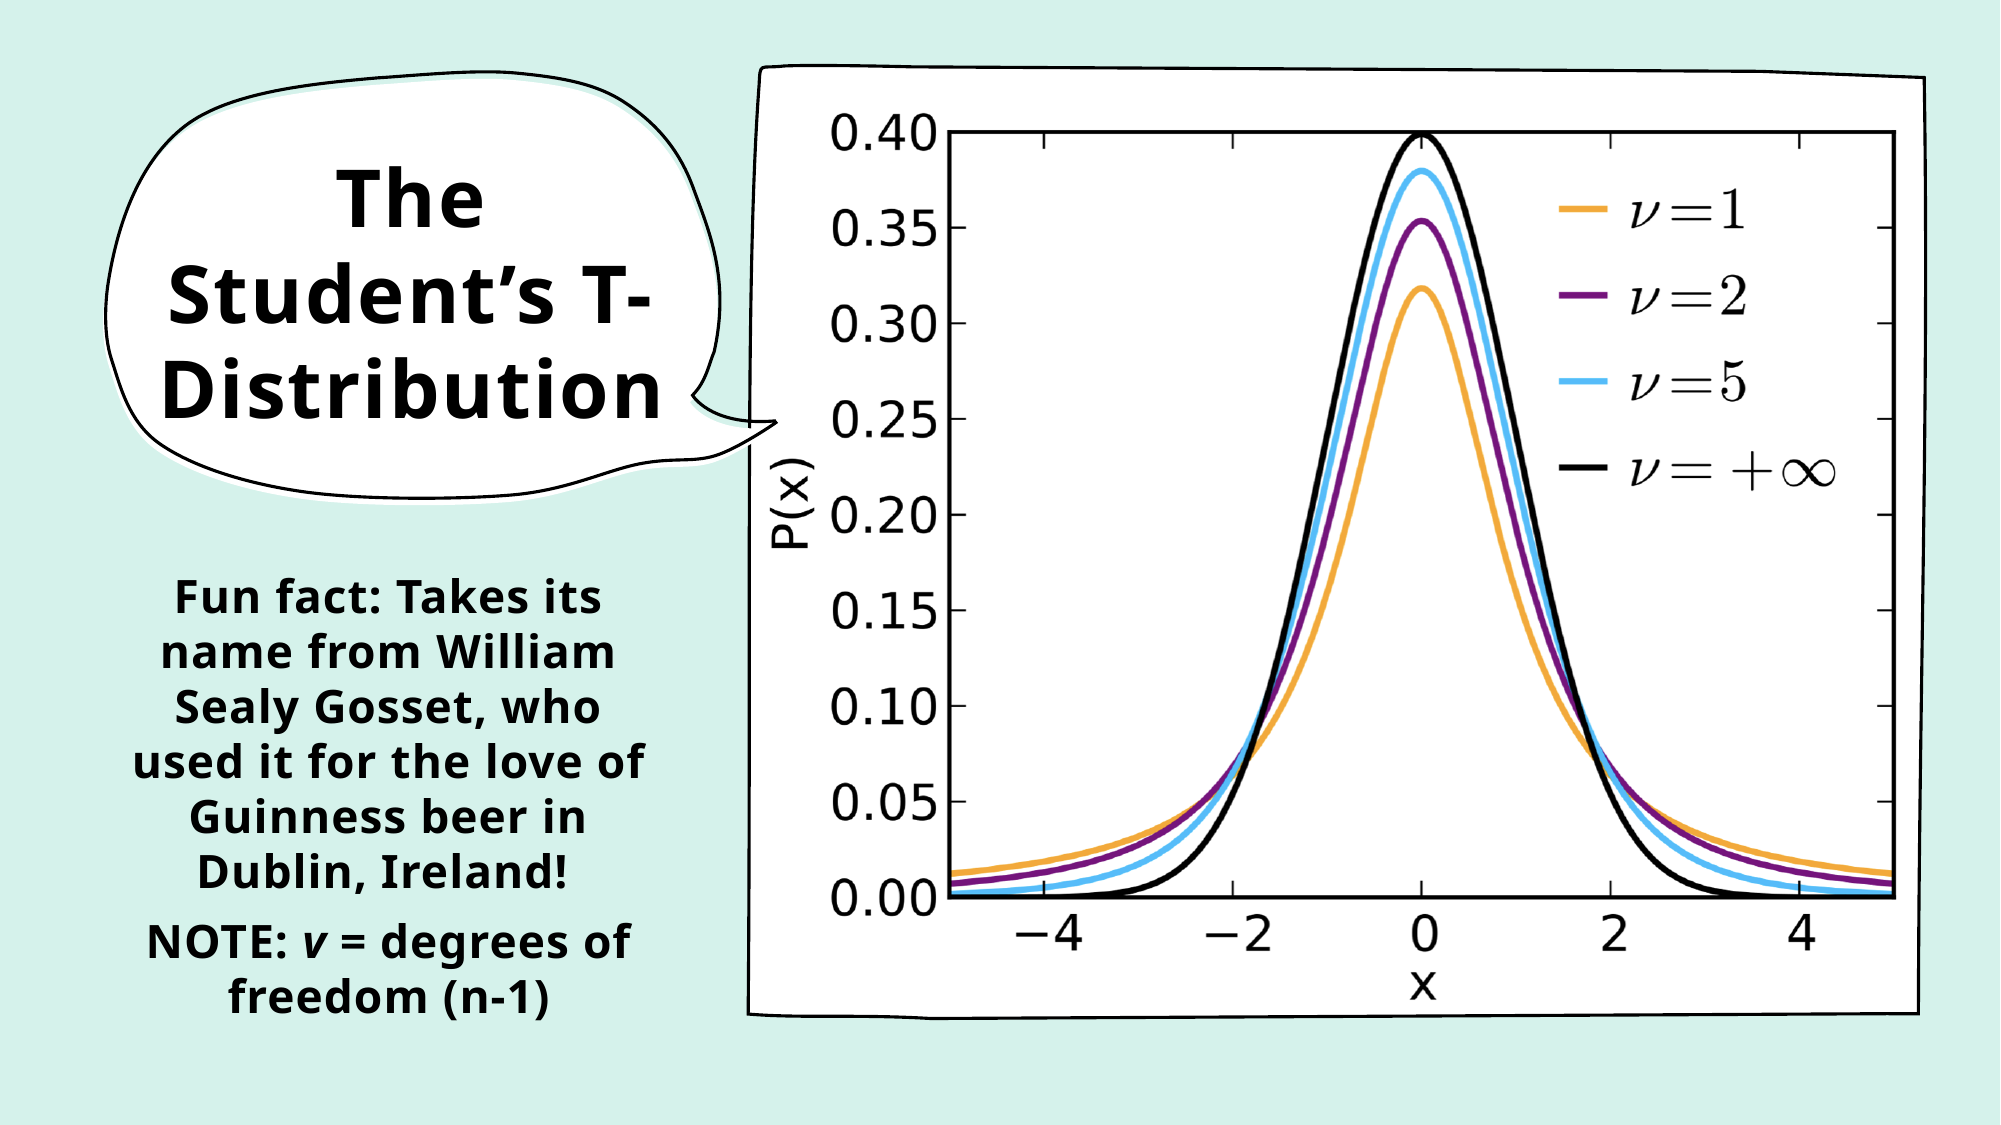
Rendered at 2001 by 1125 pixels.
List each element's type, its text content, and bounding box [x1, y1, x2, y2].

list Fun fact: Takes its name from William Sealy Gosset, who used it for the love of Guinness beer in Dublin, Ireland! NOTE: v = degrees of freedom (n-1) [114, 553, 663, 1036]
text_box [104, 177, 141, 428]
text_box [183, 160, 748, 500]
text_box [0, 0, 2000, 1125]
text_box [102, 253, 141, 438]
picture [748, 66, 1926, 1020]
text_box [168, 442, 748, 507]
title The Student’s T-Distribution [141, 123, 682, 459]
text_box [187, 70, 653, 123]
